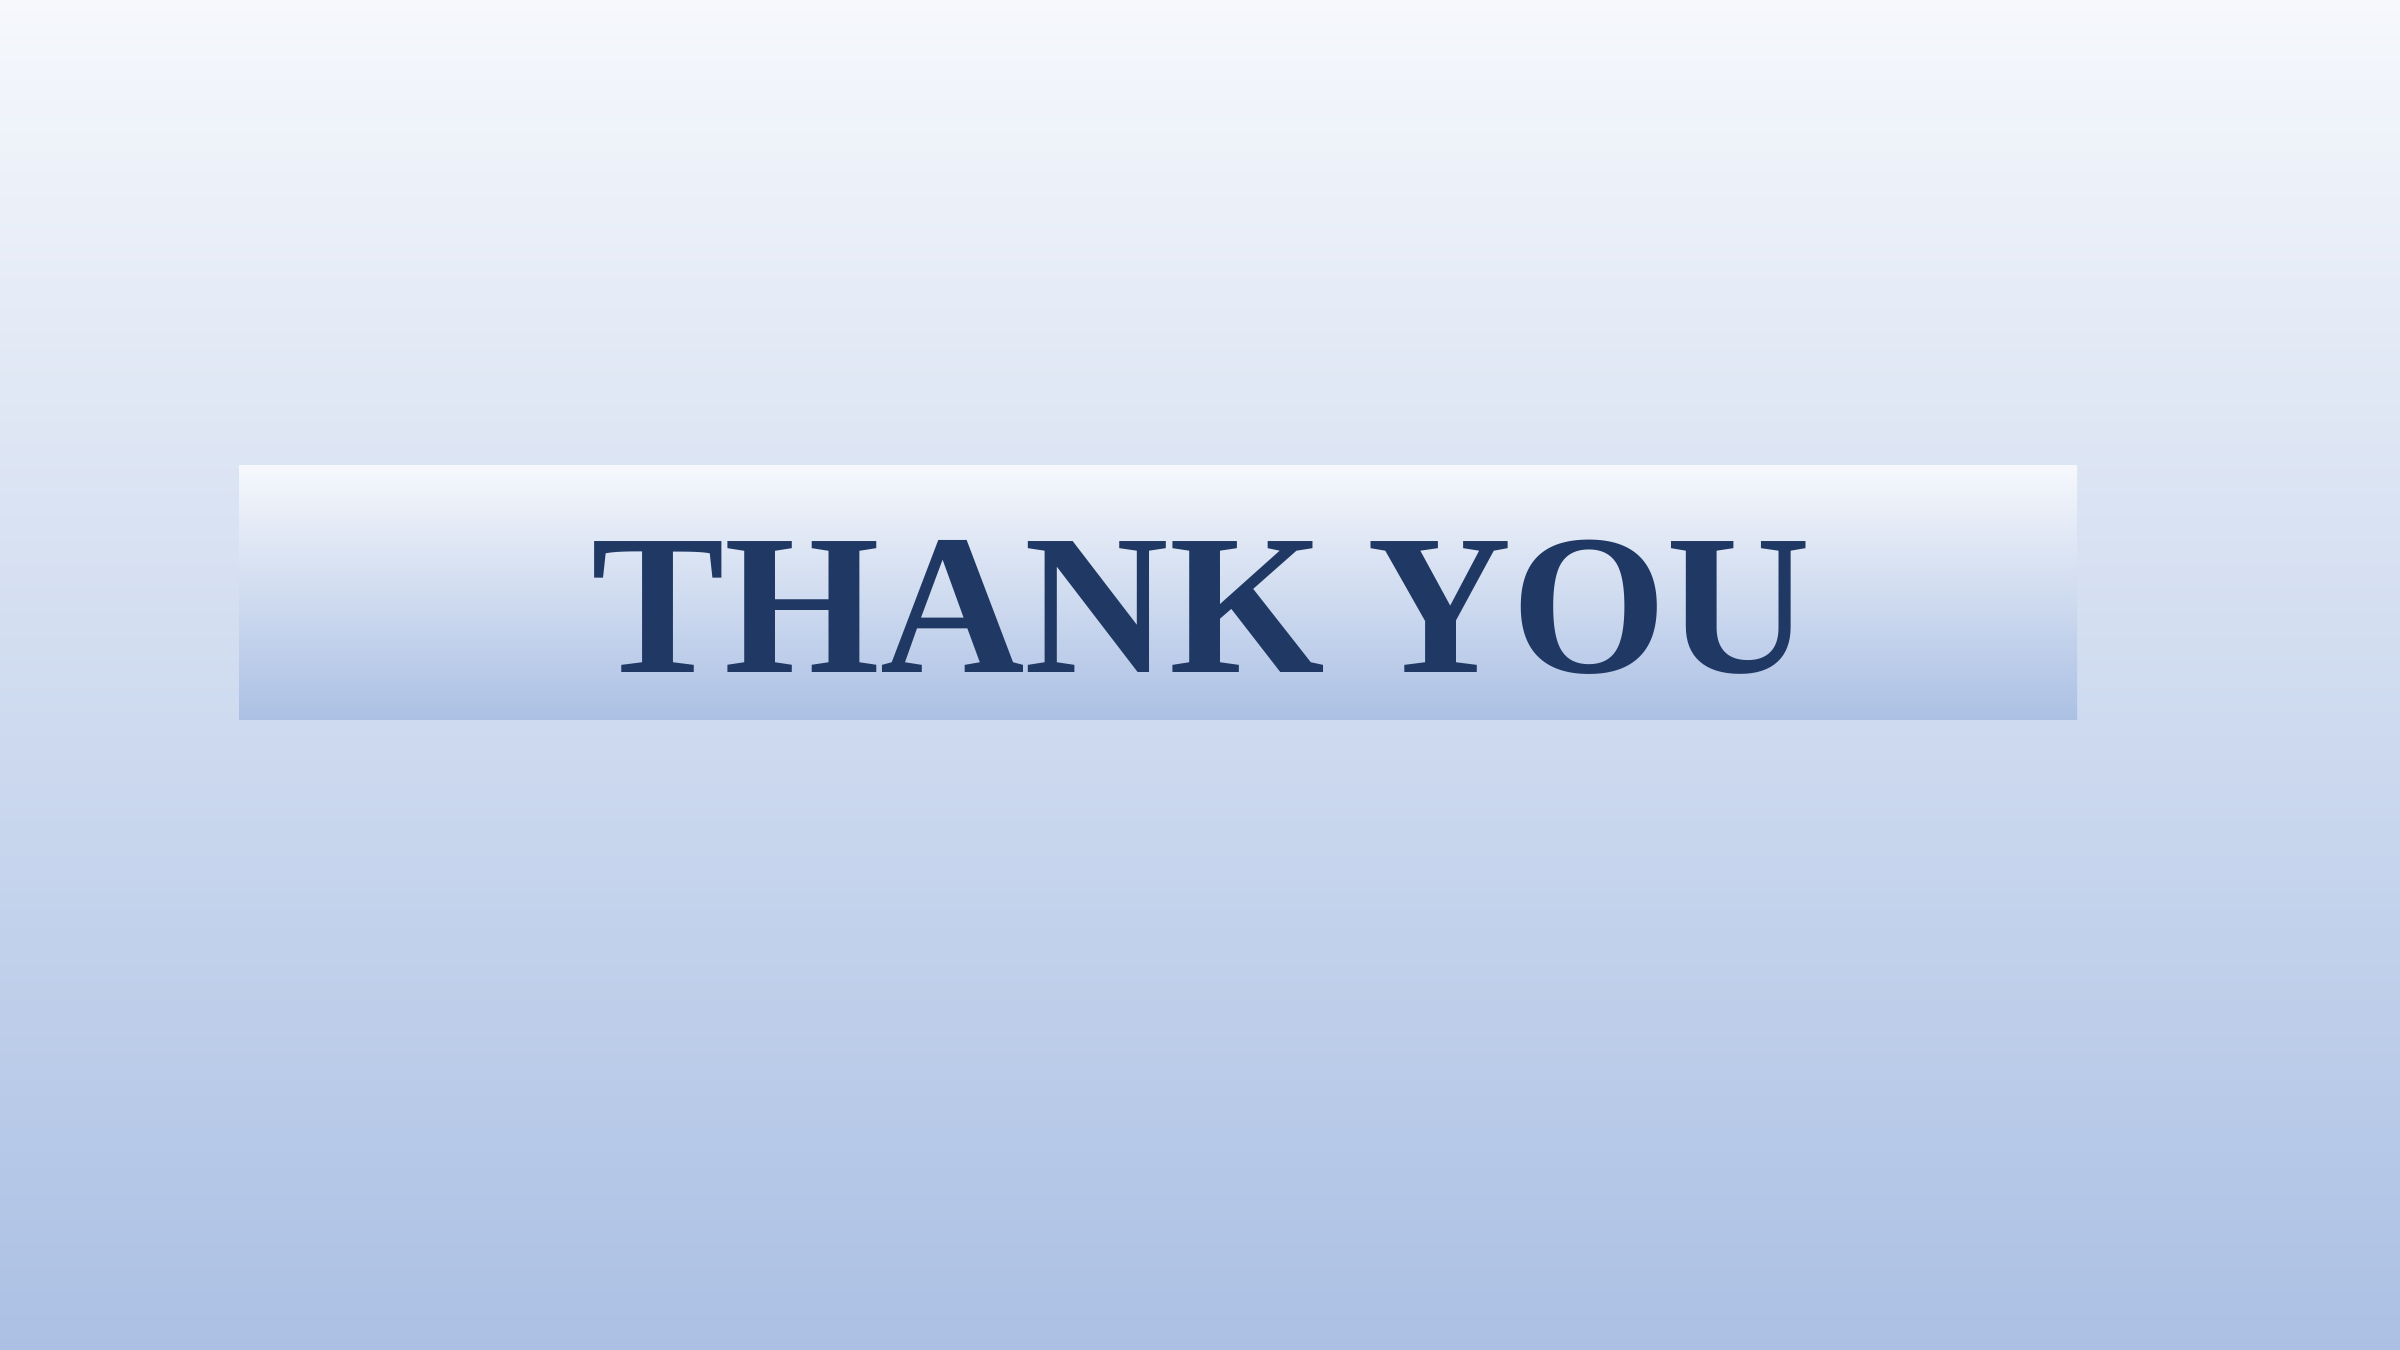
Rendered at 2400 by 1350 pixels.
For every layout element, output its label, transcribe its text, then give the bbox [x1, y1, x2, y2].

text_box THANK YOU [239, 465, 2078, 720]
